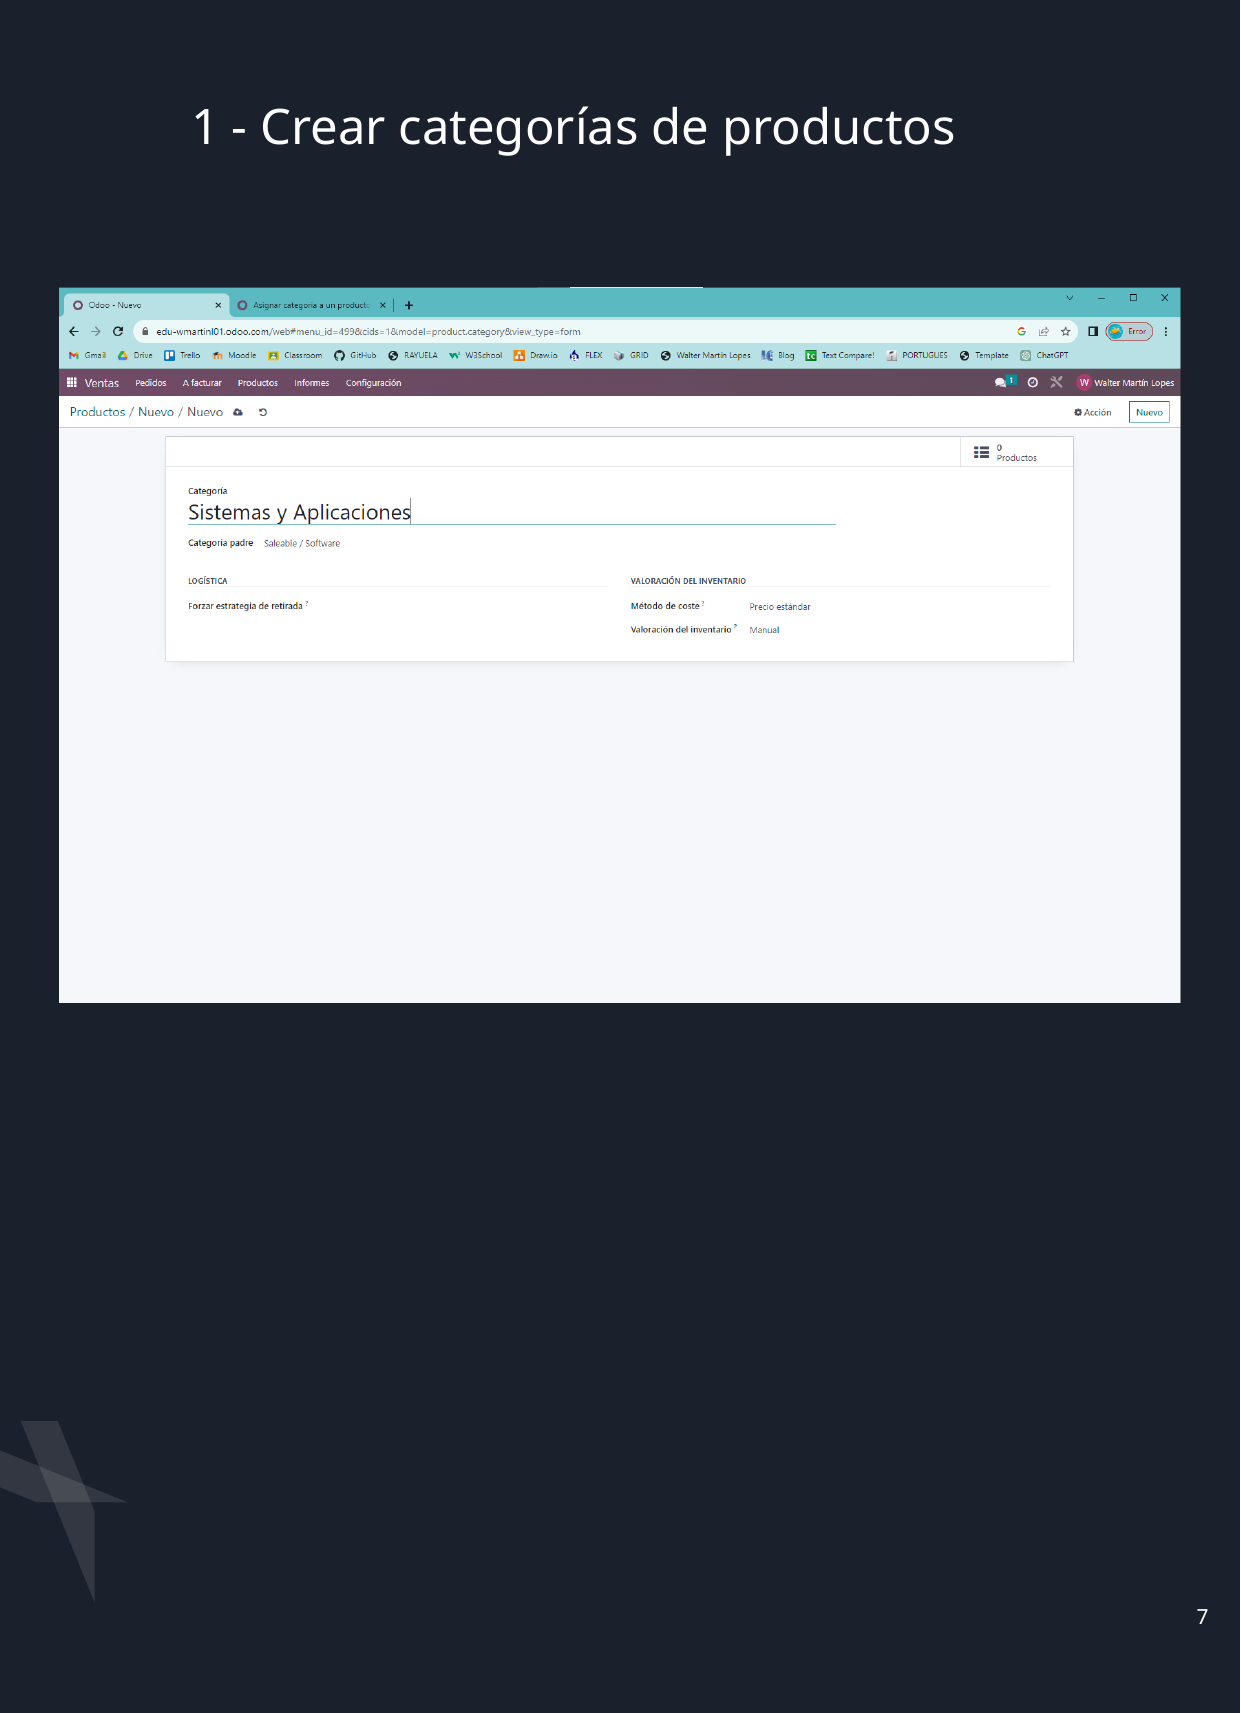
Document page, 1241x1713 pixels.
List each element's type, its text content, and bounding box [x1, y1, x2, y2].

slide_number ‹#› [1149, 1552, 1224, 1684]
title 1 - Crear categorías de productos [175, 81, 1212, 201]
picture [59, 287, 1181, 1003]
